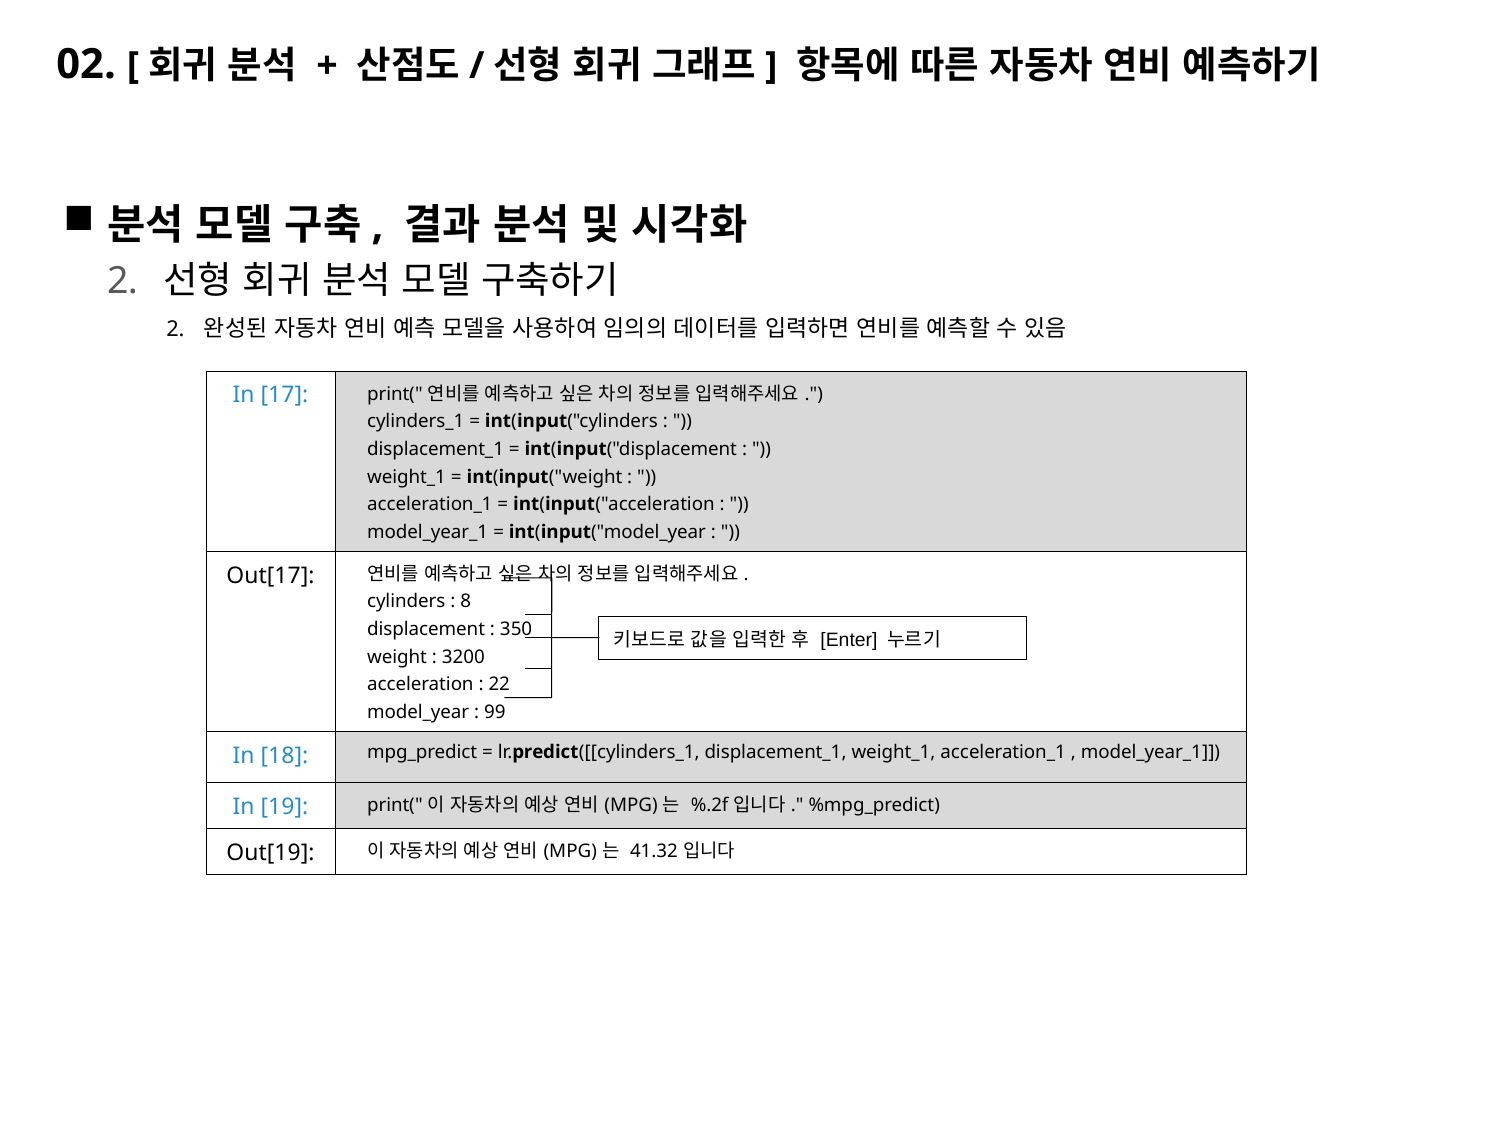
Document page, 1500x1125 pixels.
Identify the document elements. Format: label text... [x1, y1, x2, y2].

table_cell 이 자동차의 예상 연비(MPG)는 41.32입니다 [336, 829, 1246, 874]
table_cell Out[17]: [207, 552, 335, 731]
title 02. [회귀 분석 + 산점도/선형 회귀 그래프] 항목에 따른 자동차 연비 예측하기 [41, 17, 1400, 107]
table_cell In [19]: [207, 783, 335, 828]
list 분석 모델 구축, 결과 분석 및 시각화 선형 회귀 분석 모델 구축하기 완성된 자동차 연비 예측 모델을 사용하여 임의의 데이터를 입력하면 연비를 예측할 수 있음 In [17]: 5개 항목(독립 변수)을 입력하면 변수에 저장 In [18]: 변수를 회귀 모델에 적용하여 예측 결과값을 구함 [48, 165, 1467, 1064]
table_cell In [18]: [207, 732, 335, 782]
text_box 키보드로 값을 입력한 후 [Enter] 누르기 [598, 616, 1027, 660]
table_header print("연비를 예측하고 싶은 차의 정보를 입력해주세요.") cylinders_1 = int(input("cylinders : ")) displacement_1 = int(input("displacement : ")) weight_1 = int(input("weight : ")) acceleration_1 = int(input("acceleration : ")) model_year_1 = int(input("model_year : ")) [336, 372, 1246, 551]
table_header In [17]: [207, 372, 335, 551]
table_cell Out[19]: [207, 829, 335, 874]
table_cell mpg_predict = lr.predict([[cylinders_1, displacement_1, weight_1, acceleration_1 , model_year_1]]) [336, 732, 1246, 782]
table_cell print("이 자동차의 예상 연비(MPG)는 %.2f입니다." %mpg_predict) [336, 783, 1246, 828]
table_cell 연비를 예측하고 싶은 차의 정보를 입력해주세요. cylinders : 8 displacement : 350 weight : 3200 acceleration : 22 model_year : 99 [336, 552, 1246, 731]
text_box [504, 577, 600, 699]
